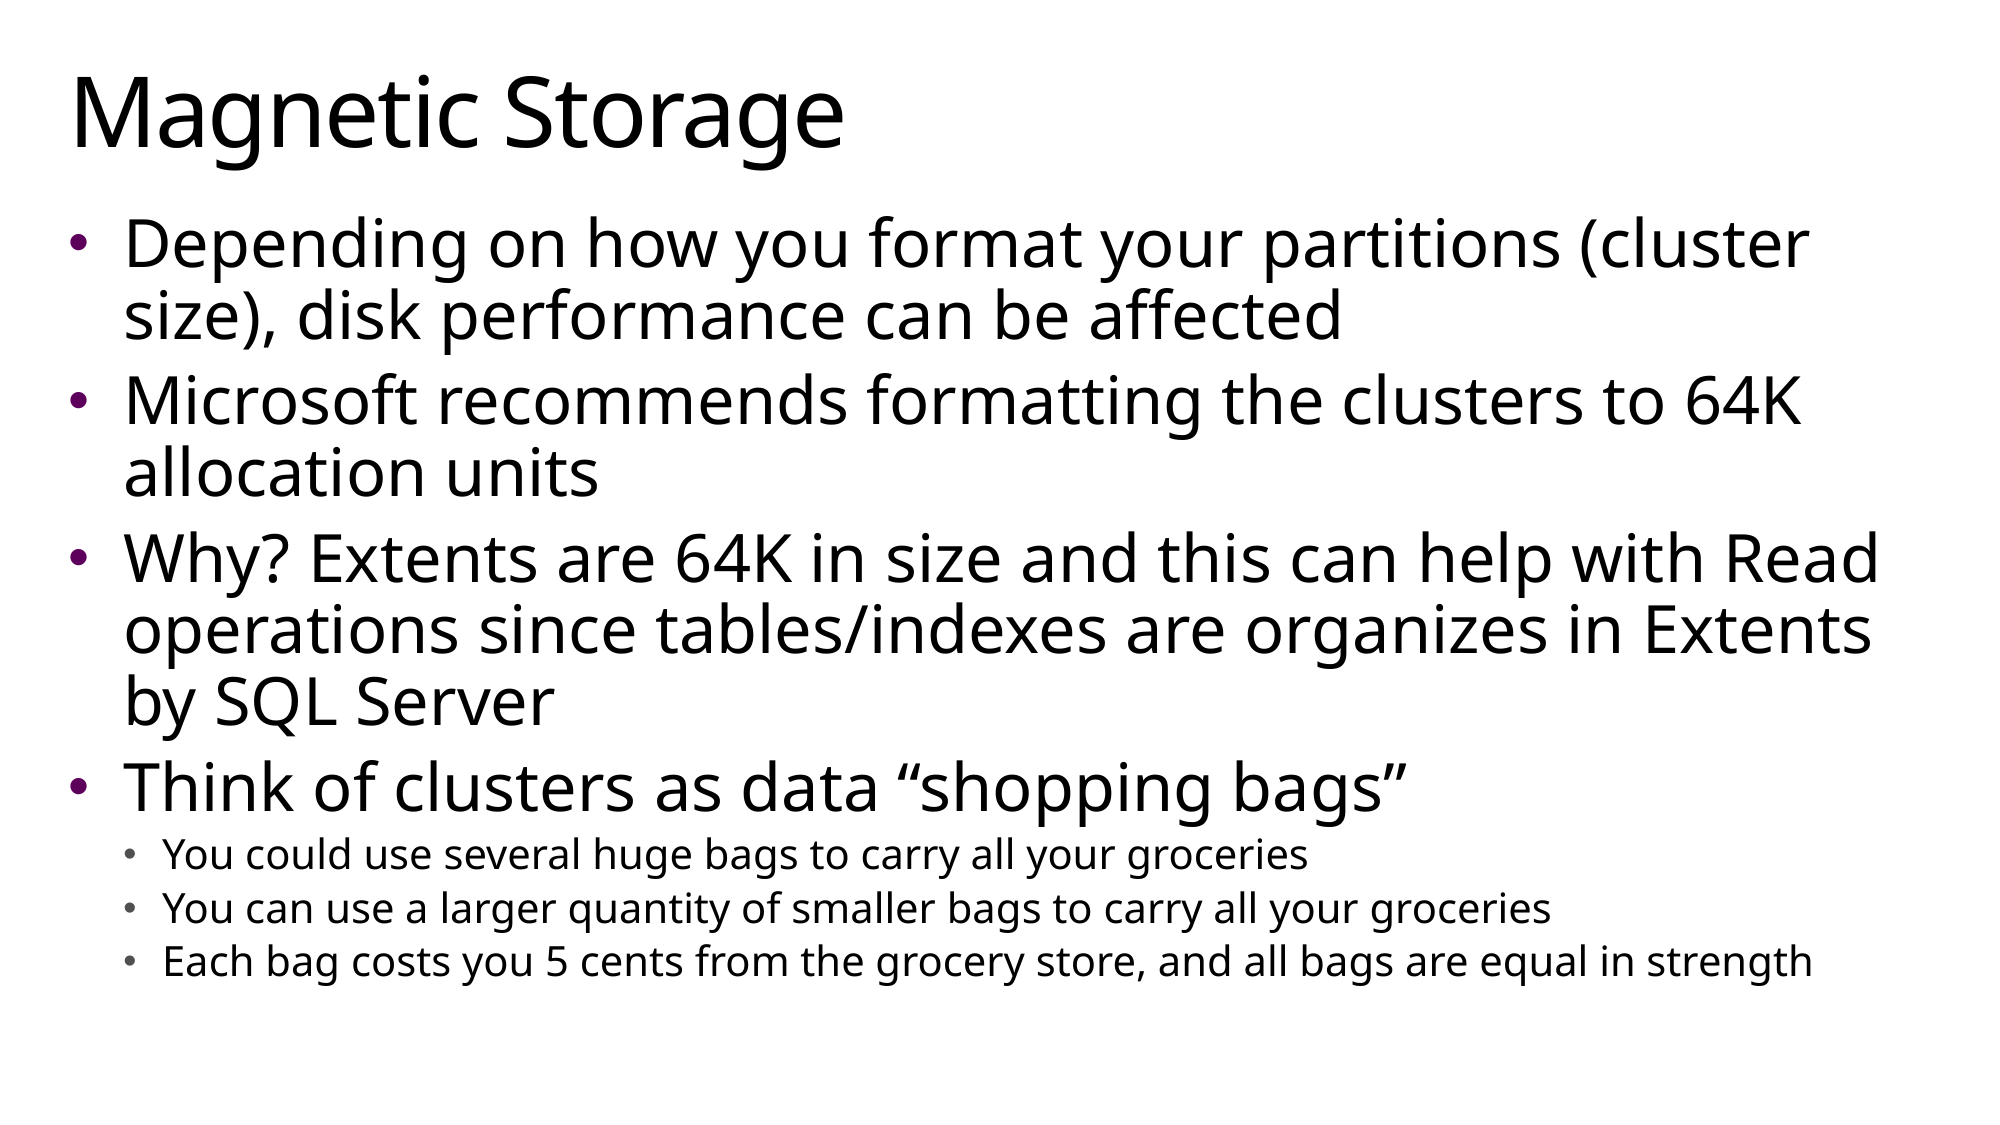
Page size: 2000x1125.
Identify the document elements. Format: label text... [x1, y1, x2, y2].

title Magnetic Storage [44, 47, 1956, 196]
list Depending on how you format your partitions (cluster size), disk performance can be affected Microsoft recommends formatting the clusters to 64K allocation units Why? Extents are 64K in size and this can help with Read operations since tables/indexes are organizes in Extents by SQL Server Think of clusters as data “shopping bags” You could use several huge bags to carry all your groceries You can use a larger quantity of smaller bags to carry all your groceries Each bag costs you 5 cents from the grocery store, and all bags are equal in strength [44, 196, 1956, 521]
